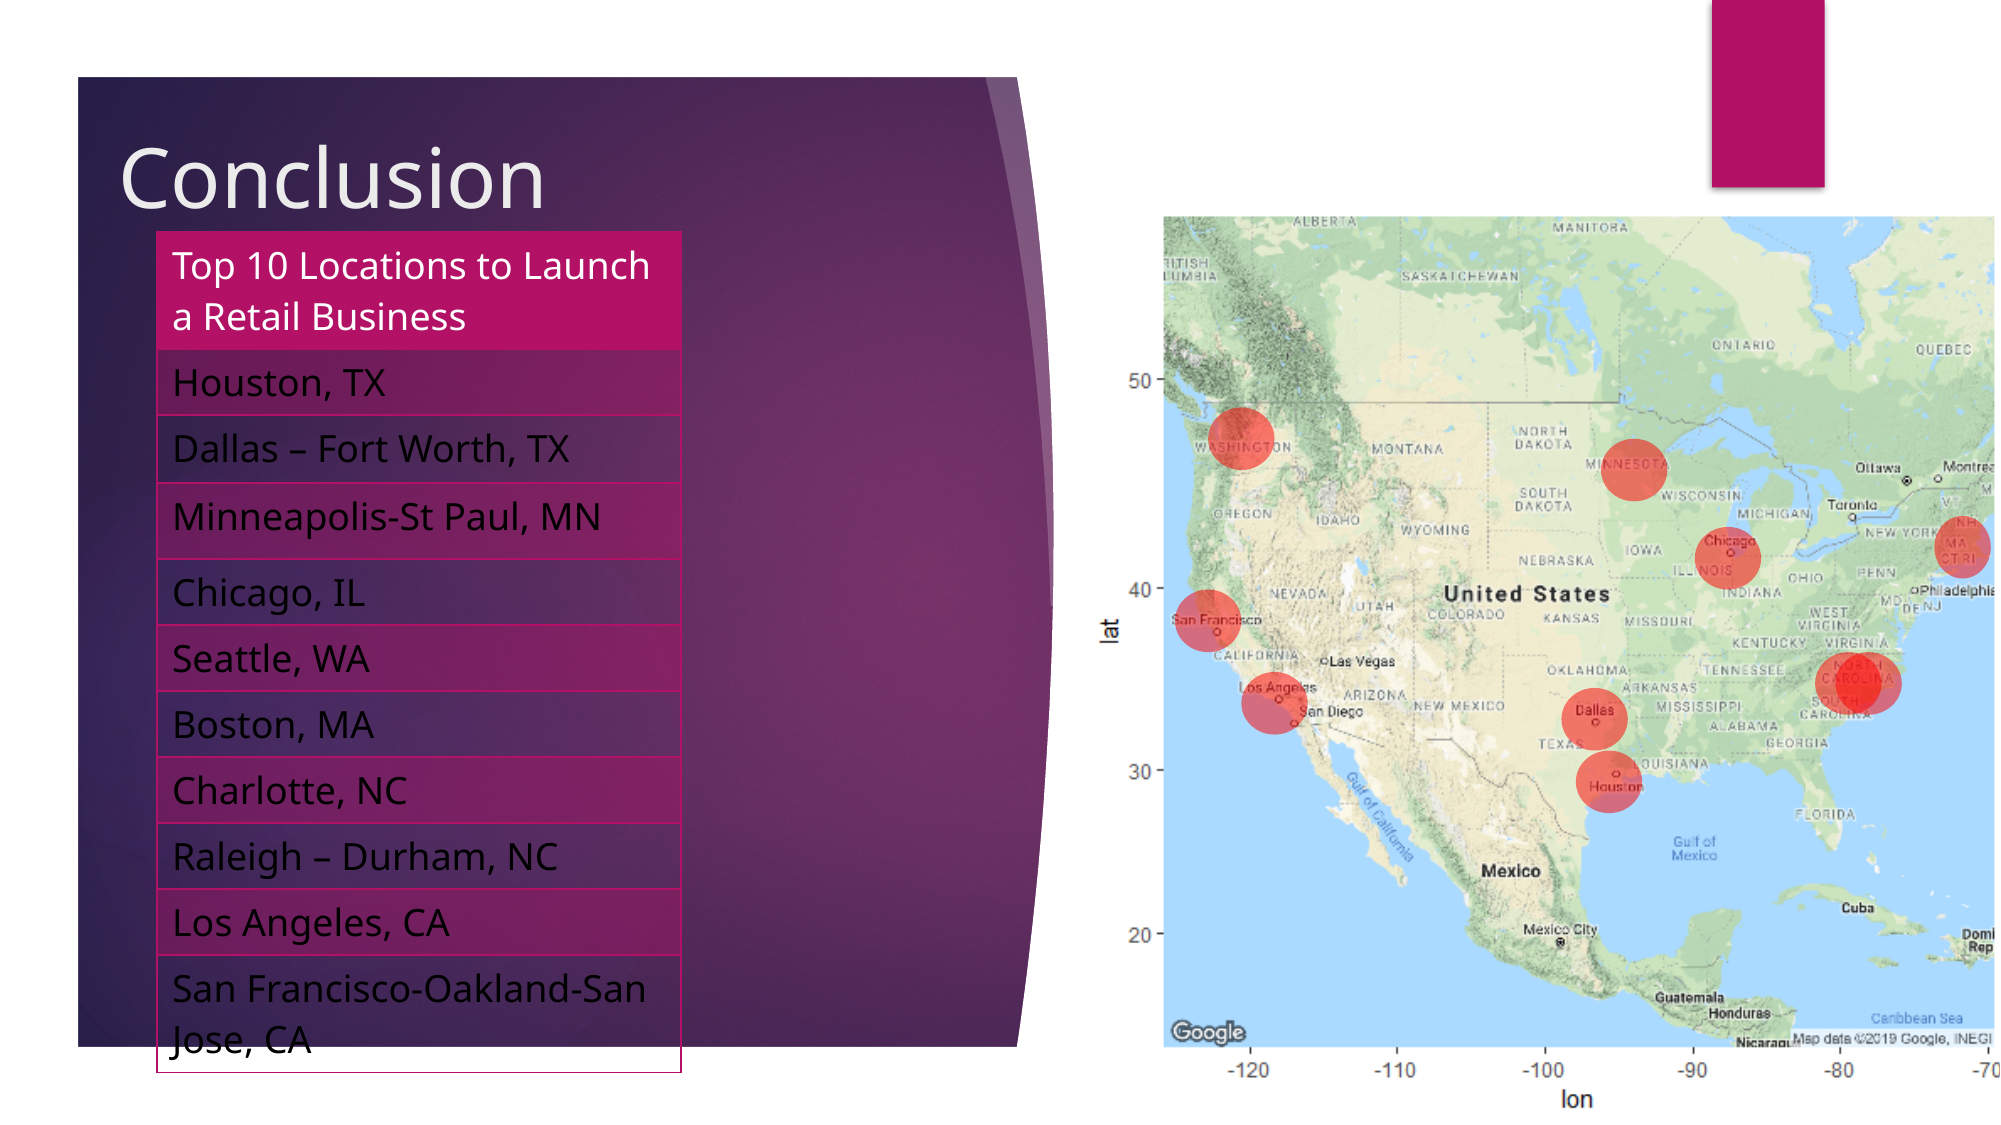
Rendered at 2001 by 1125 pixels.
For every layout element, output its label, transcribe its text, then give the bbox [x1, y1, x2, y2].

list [1087, 205, 2000, 1125]
table_header Top 10 Locations to Launch a Retail Business [158, 233, 680, 348]
table_cell San Francisco-Oakland-San Jose, CA [158, 956, 680, 1072]
table_cell Minneapolis-St Paul, MN [158, 484, 680, 558]
table_cell Chicago, IL [158, 560, 680, 624]
table_cell Houston, TX [158, 350, 680, 414]
table_cell Dallas – Fort Worth, TX [158, 416, 680, 482]
table_cell Charlotte, NC [158, 758, 680, 822]
table_cell Los Angeles, CA [158, 890, 680, 954]
table_cell Boston, MA [158, 692, 680, 756]
table_cell Seattle, WA [158, 626, 680, 690]
table_cell Raleigh – Durham, NC [158, 824, 680, 888]
title Conclusion [103, 79, 818, 273]
